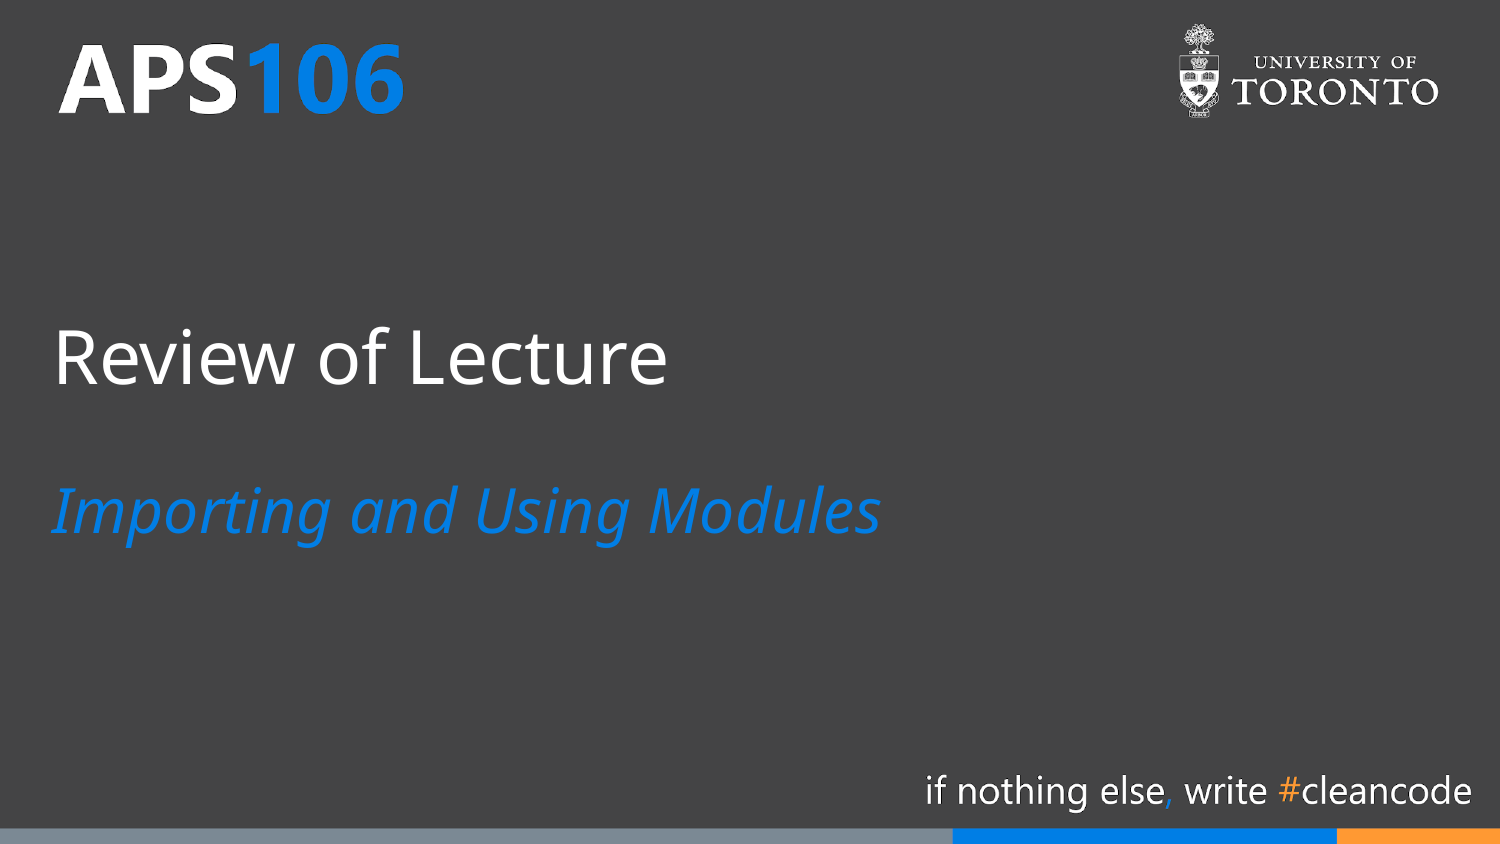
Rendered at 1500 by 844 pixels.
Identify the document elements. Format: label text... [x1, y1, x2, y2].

subtitle Importing and Using Modules [41, 473, 1443, 678]
picture [0, 0, 1500, 844]
title Review of Lecture [41, 296, 1443, 407]
